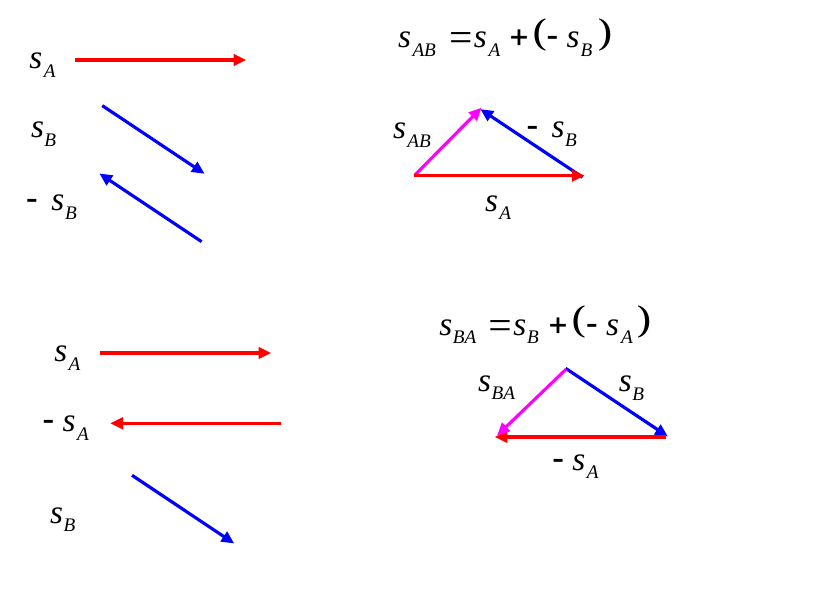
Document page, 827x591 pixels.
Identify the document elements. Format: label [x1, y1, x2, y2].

text_box [393, 14, 613, 65]
text_box [614, 360, 649, 407]
text_box [131, 475, 234, 544]
text_box [22, 179, 82, 226]
text_box [25, 37, 59, 84]
text_box [45, 492, 80, 538]
text_box [39, 400, 94, 447]
text_box [523, 106, 582, 153]
text_box [50, 330, 84, 377]
text_box [388, 107, 435, 154]
text_box [497, 369, 567, 436]
text_box [480, 179, 515, 226]
text_box [102, 105, 205, 174]
text_box [480, 109, 583, 175]
text_box [548, 438, 604, 485]
text_box [473, 359, 520, 406]
text_box [415, 107, 482, 175]
text_box [435, 301, 652, 352]
text_box [26, 106, 61, 153]
text_box [99, 173, 202, 242]
text_box [565, 368, 668, 437]
